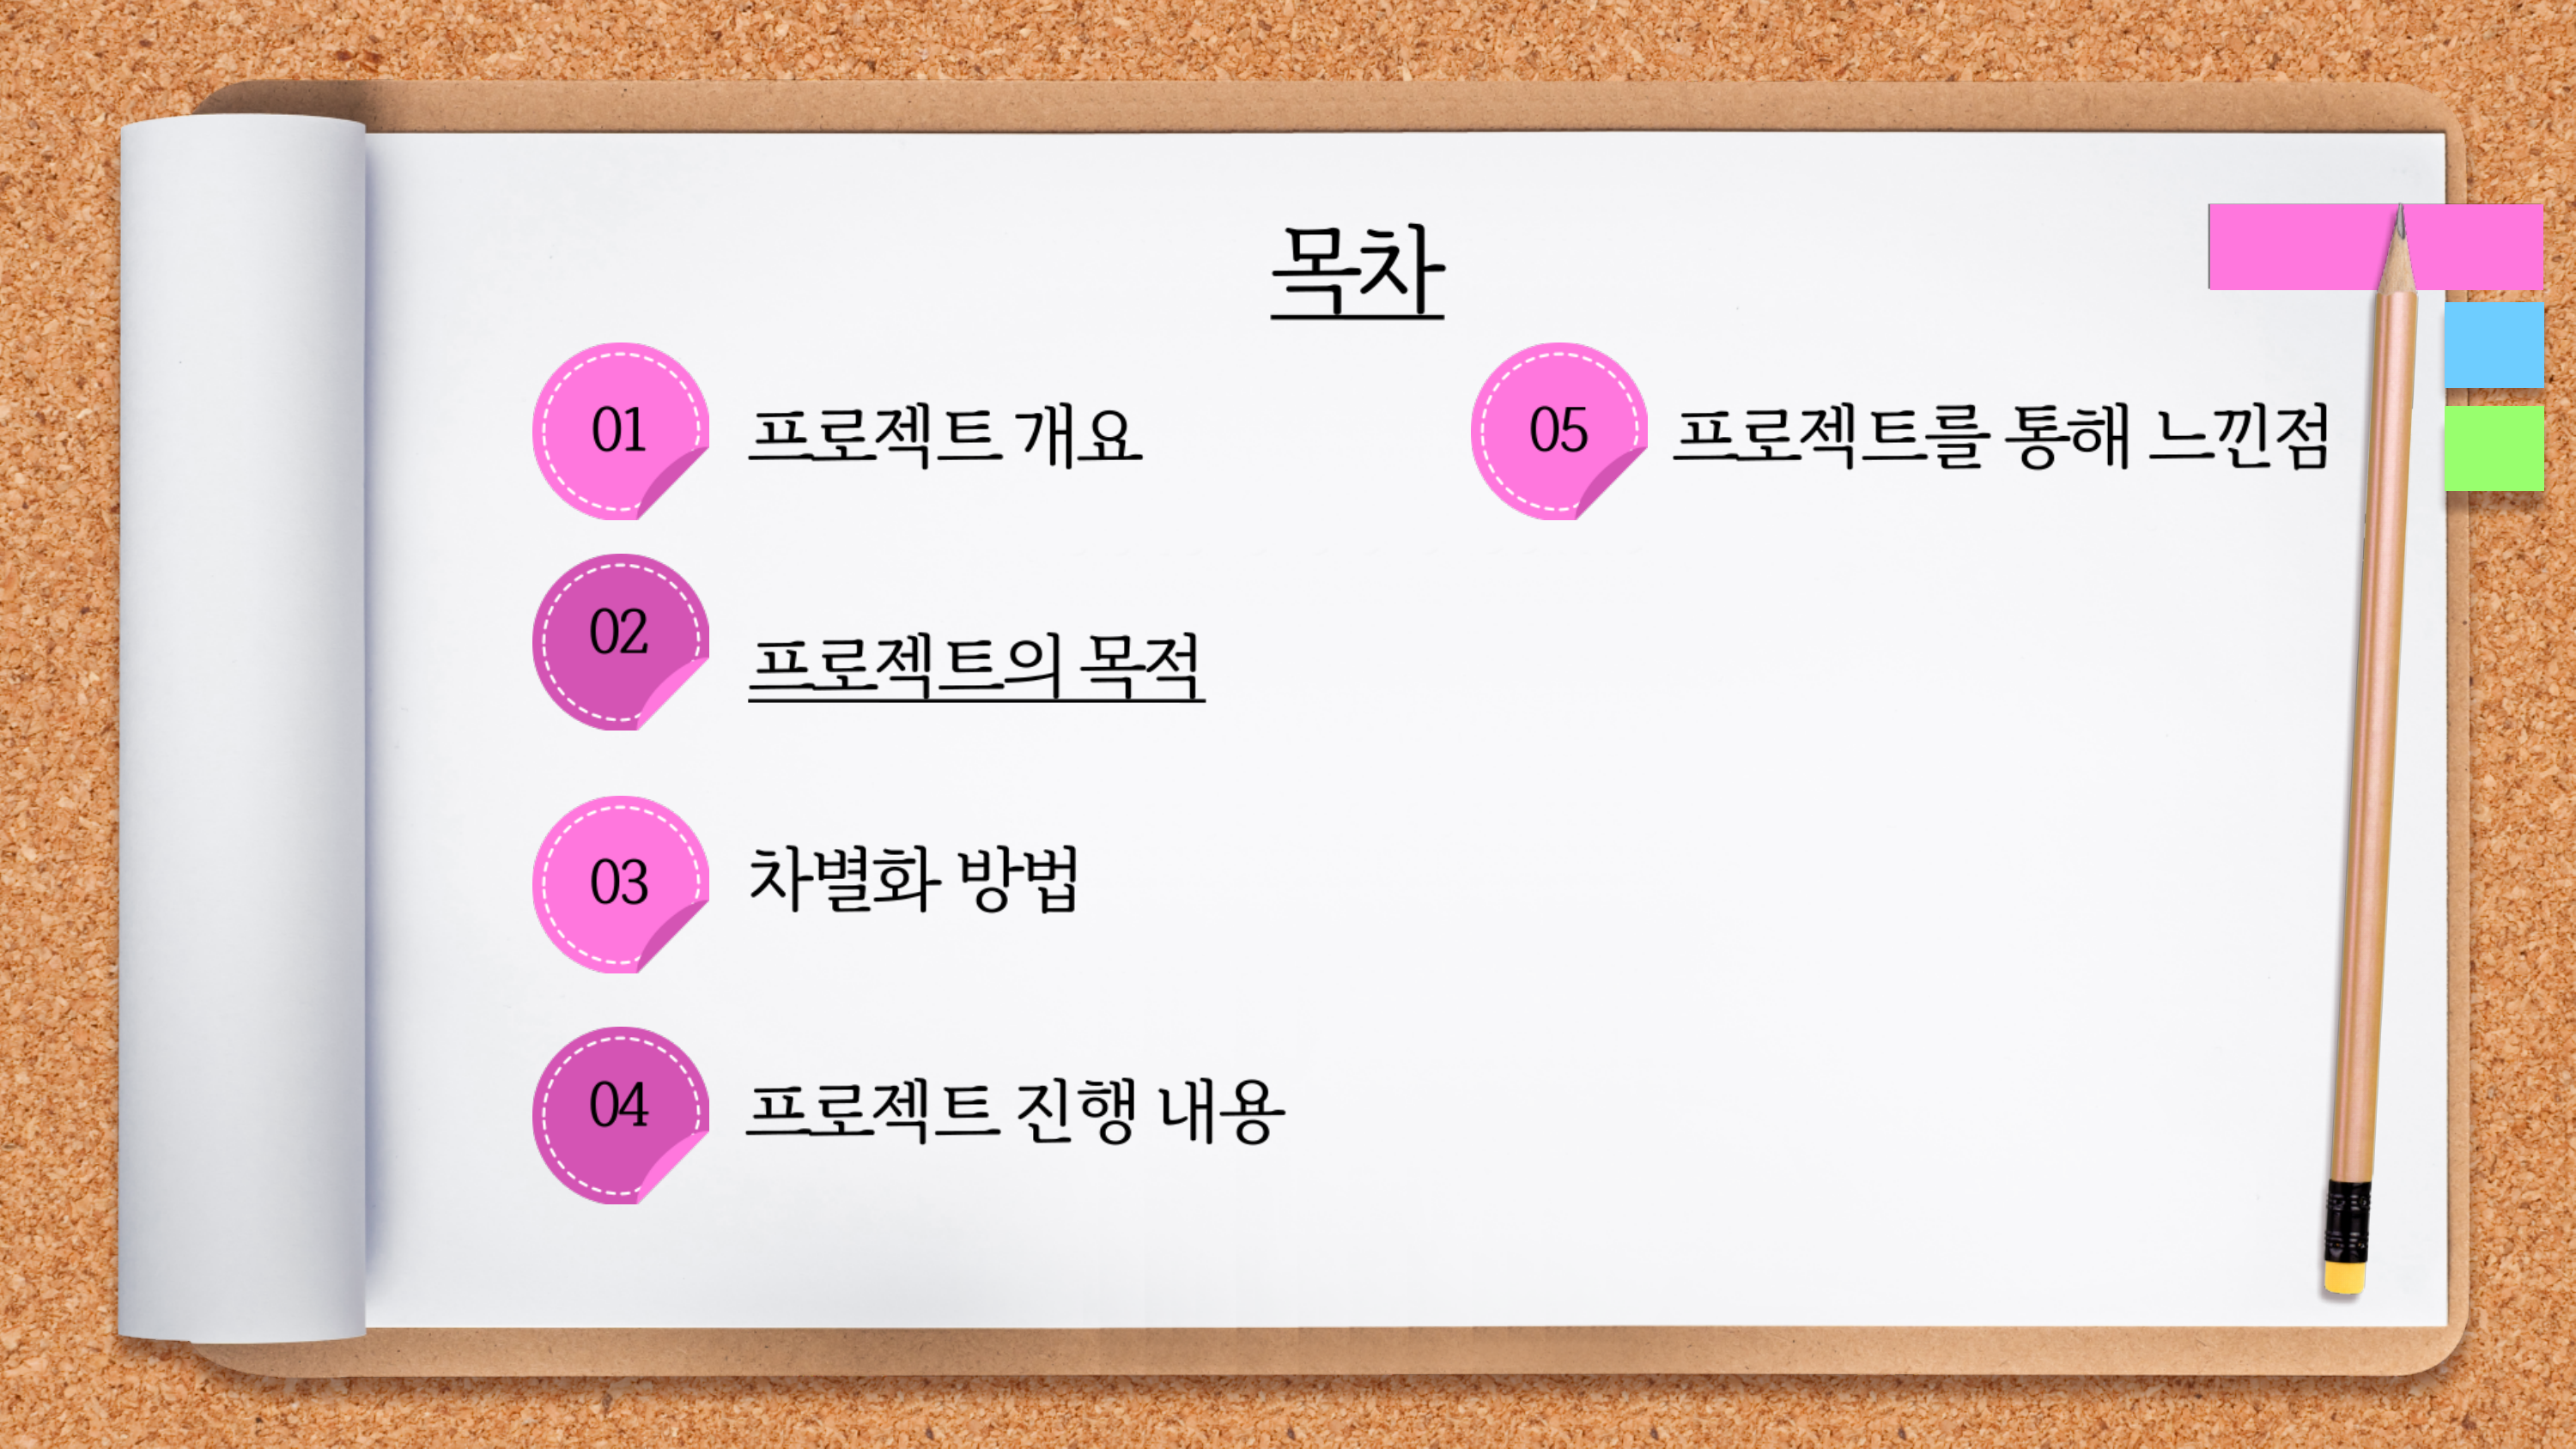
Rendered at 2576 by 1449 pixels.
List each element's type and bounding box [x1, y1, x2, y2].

text_box [2445, 302, 2544, 388]
picture [736, 379, 1177, 506]
picture [518, 190, 1491, 362]
picture [737, 608, 1240, 736]
text_box [81, 46, 2495, 1402]
text_box [2445, 406, 2544, 492]
text_box [1471, 343, 1648, 520]
text_box [532, 796, 709, 973]
text_box [0, 0, 2576, 1449]
text_box [532, 1027, 709, 1204]
text_box [532, 343, 709, 520]
picture [737, 822, 1120, 949]
picture [573, 834, 679, 941]
text_box [1812, 722, 2576, 778]
text_box [532, 554, 709, 731]
picture [572, 1057, 678, 1164]
picture [734, 1053, 1318, 1181]
picture [1661, 378, 2372, 506]
text_box [2209, 204, 2544, 290]
